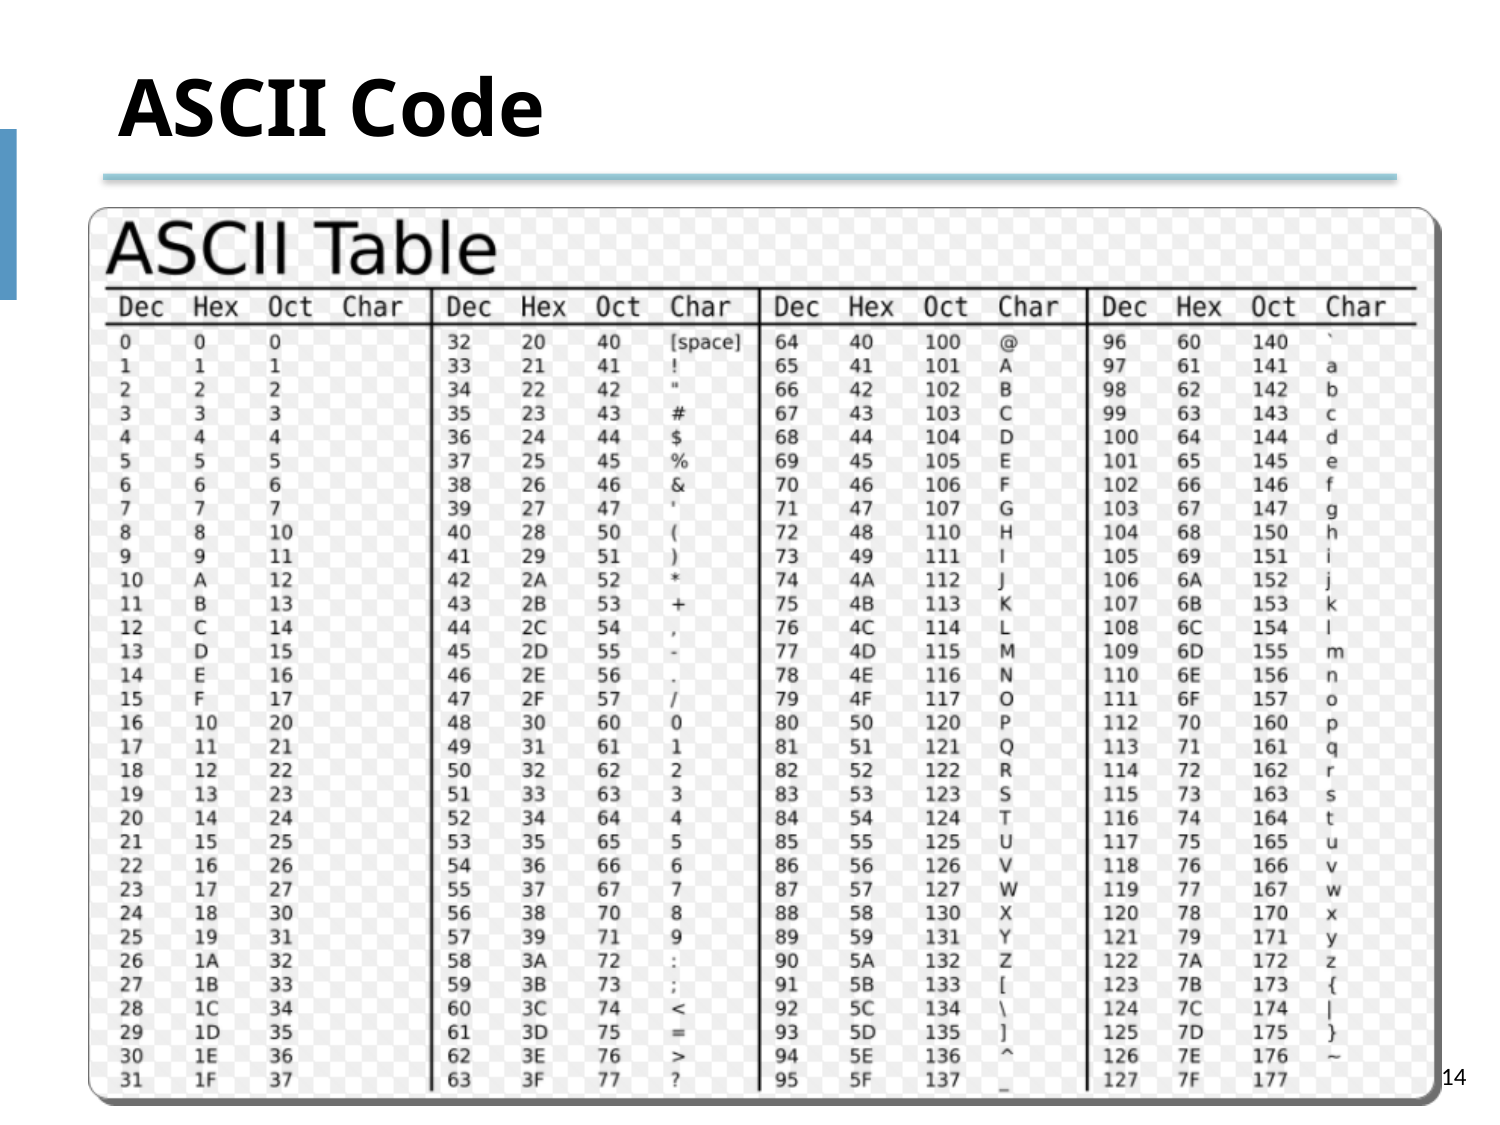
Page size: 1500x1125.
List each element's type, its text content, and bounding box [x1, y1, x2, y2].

slide_number 14 [1448, 1045, 1482, 1106]
picture [88, 207, 1443, 1106]
title ASCII Code [103, 25, 1397, 185]
